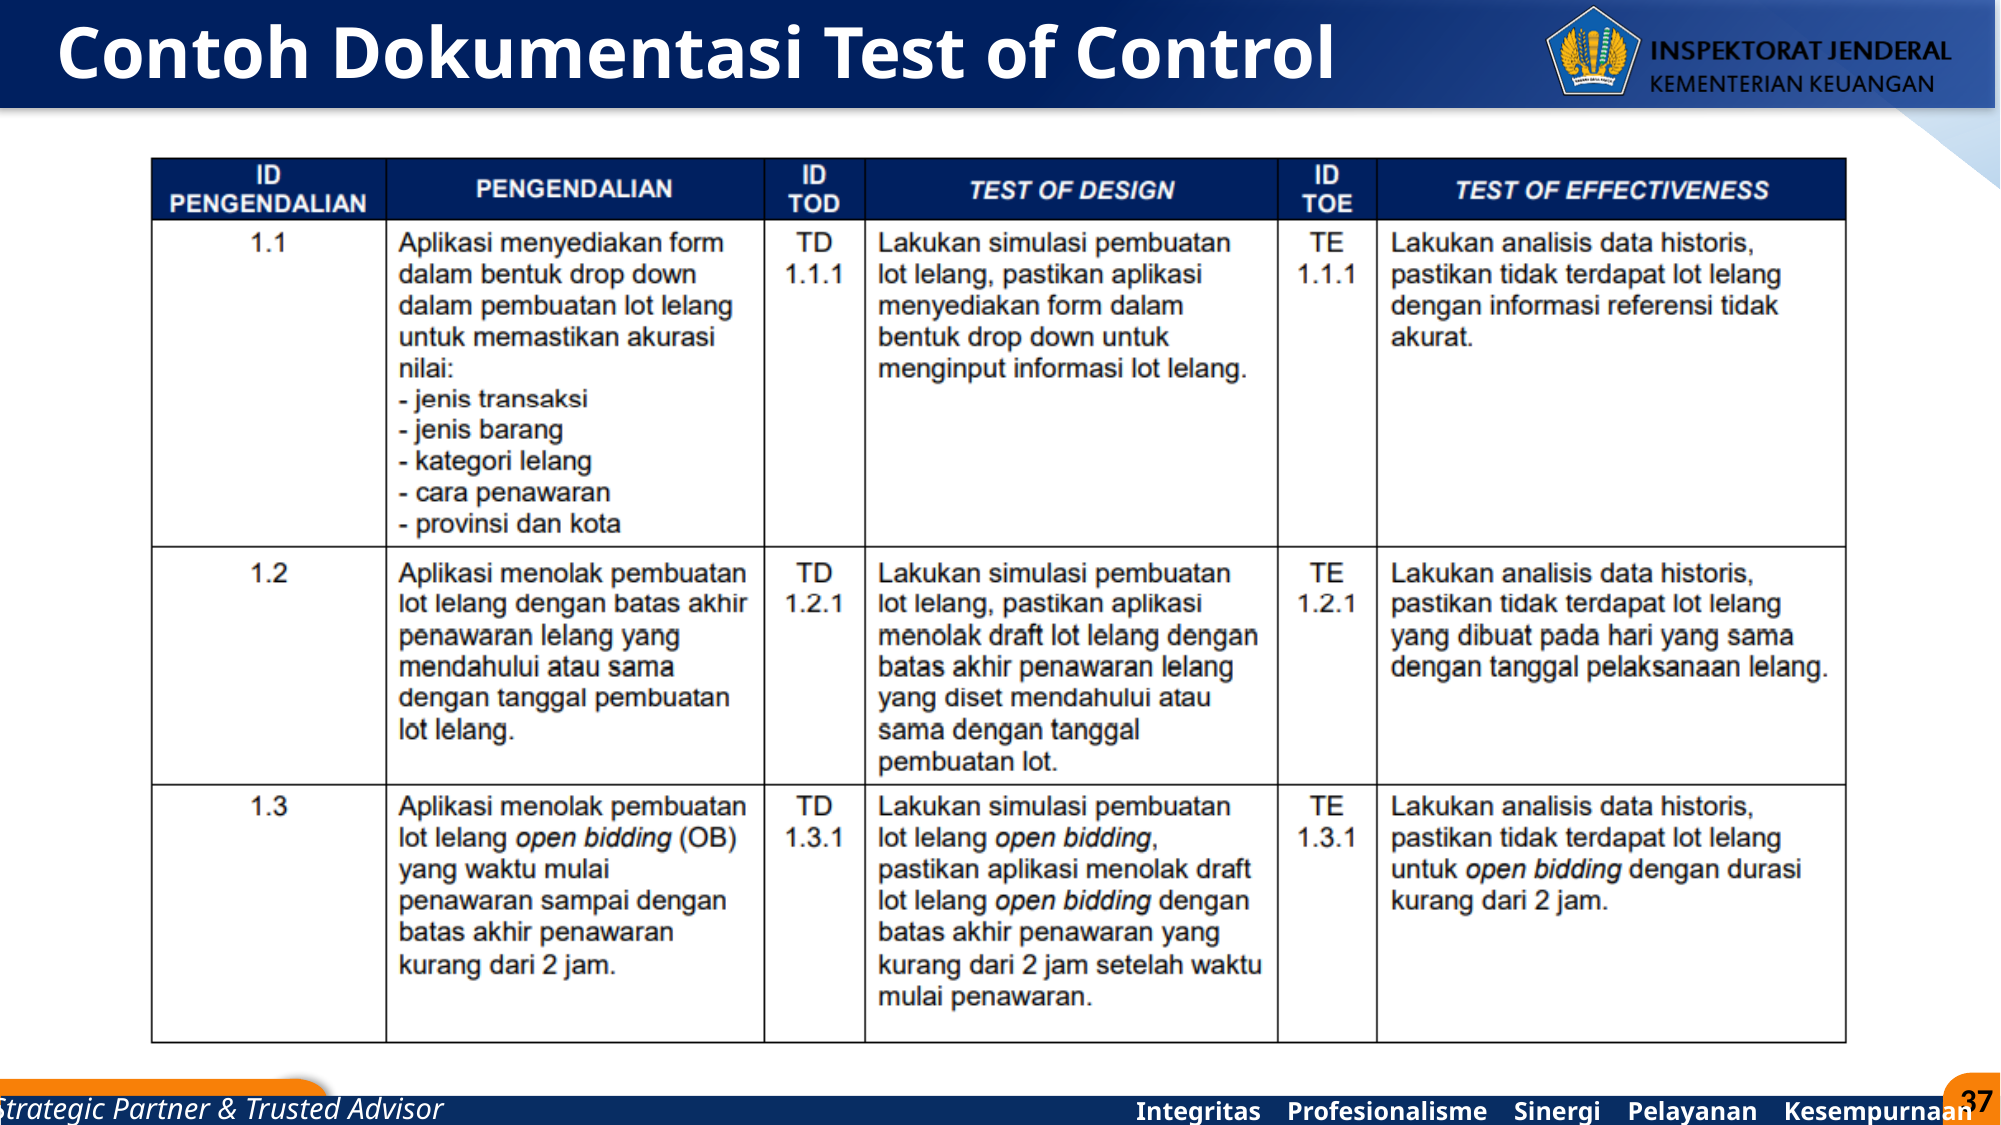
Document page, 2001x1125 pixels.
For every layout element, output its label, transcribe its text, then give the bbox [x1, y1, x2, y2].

picture [147, 153, 1852, 1047]
picture [1522, 0, 1970, 117]
text_box Contoh Dokumentasi Test of Control [41, 0, 1767, 100]
